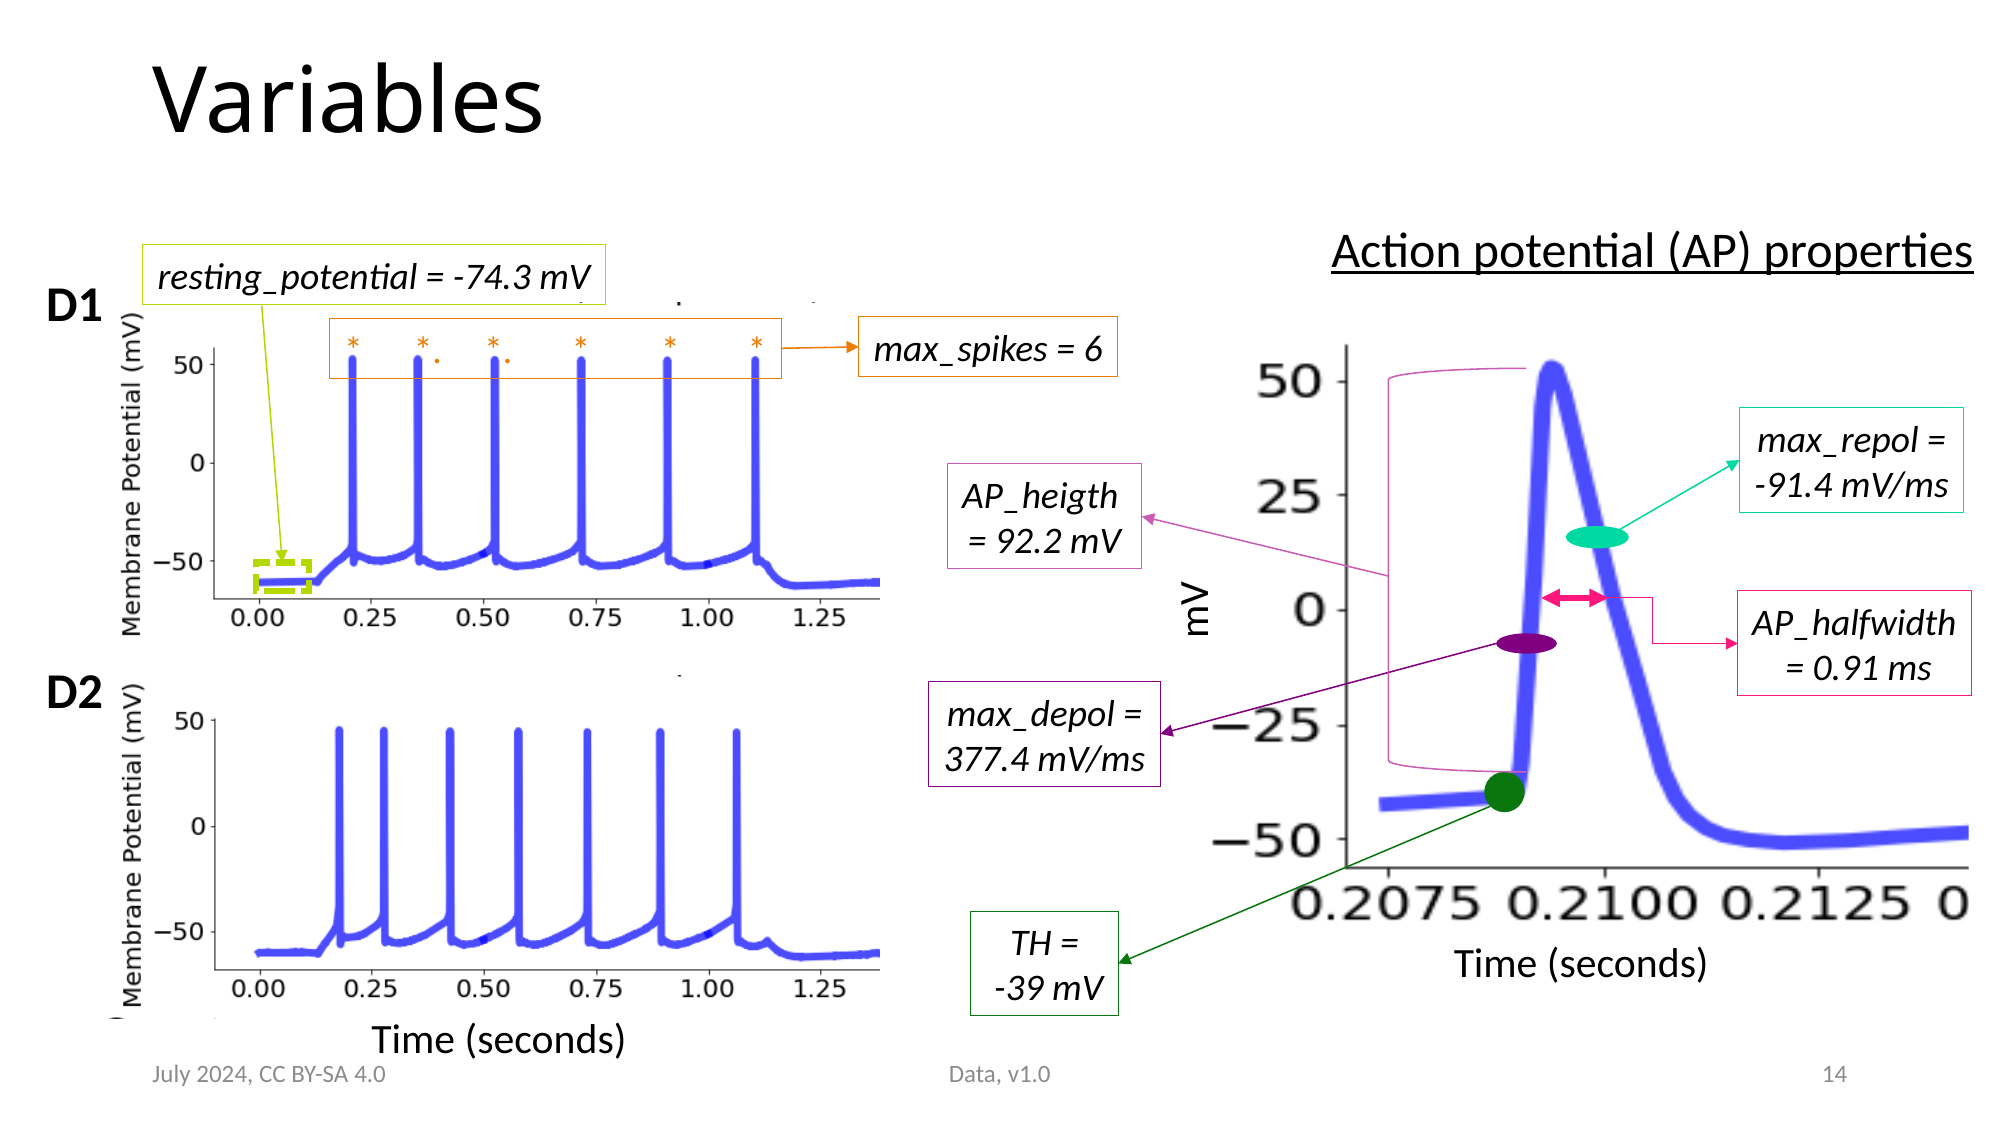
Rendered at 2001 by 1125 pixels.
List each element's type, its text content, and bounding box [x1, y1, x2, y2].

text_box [969, 261, 1969, 1018]
text_box Action potential (AP) properties [1316, 210, 1989, 286]
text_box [140, 244, 1120, 591]
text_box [31, 650, 880, 1019]
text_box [1161, 643, 1497, 735]
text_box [1143, 516, 1389, 576]
slide_number 14 [1412, 1042, 1863, 1103]
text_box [1618, 460, 1739, 530]
title Variables [137, 28, 1863, 177]
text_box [1566, 597, 1739, 644]
text_box max_depol = 377.4 mV/ms [928, 681, 969, 787]
footer Data, v1.0 [662, 1042, 1338, 1103]
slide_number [137, 1070, 588, 1103]
text_box Time (seconds) [118, 1019, 880, 1070]
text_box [31, 263, 880, 646]
